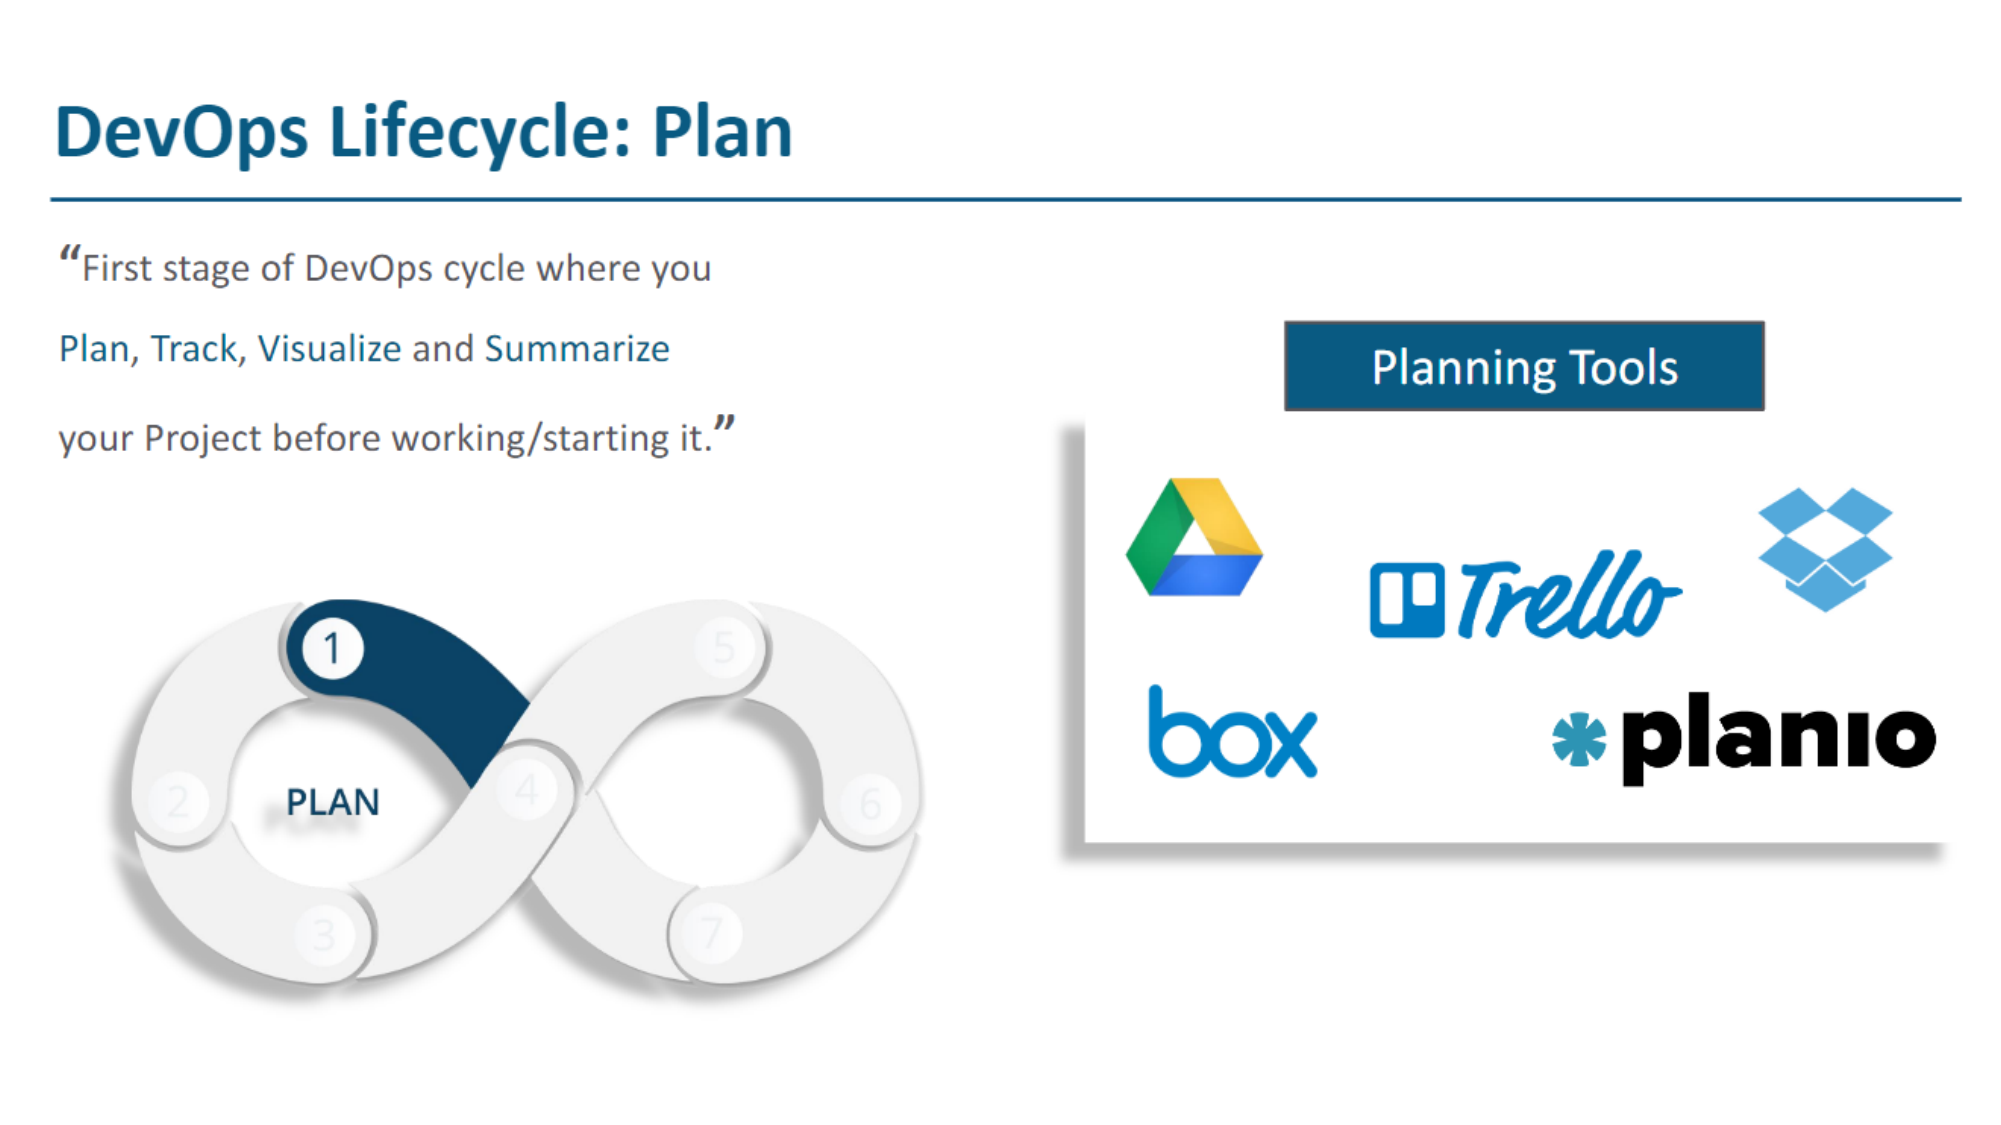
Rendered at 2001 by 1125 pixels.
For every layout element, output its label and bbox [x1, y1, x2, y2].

picture [0, 70, 2000, 1055]
